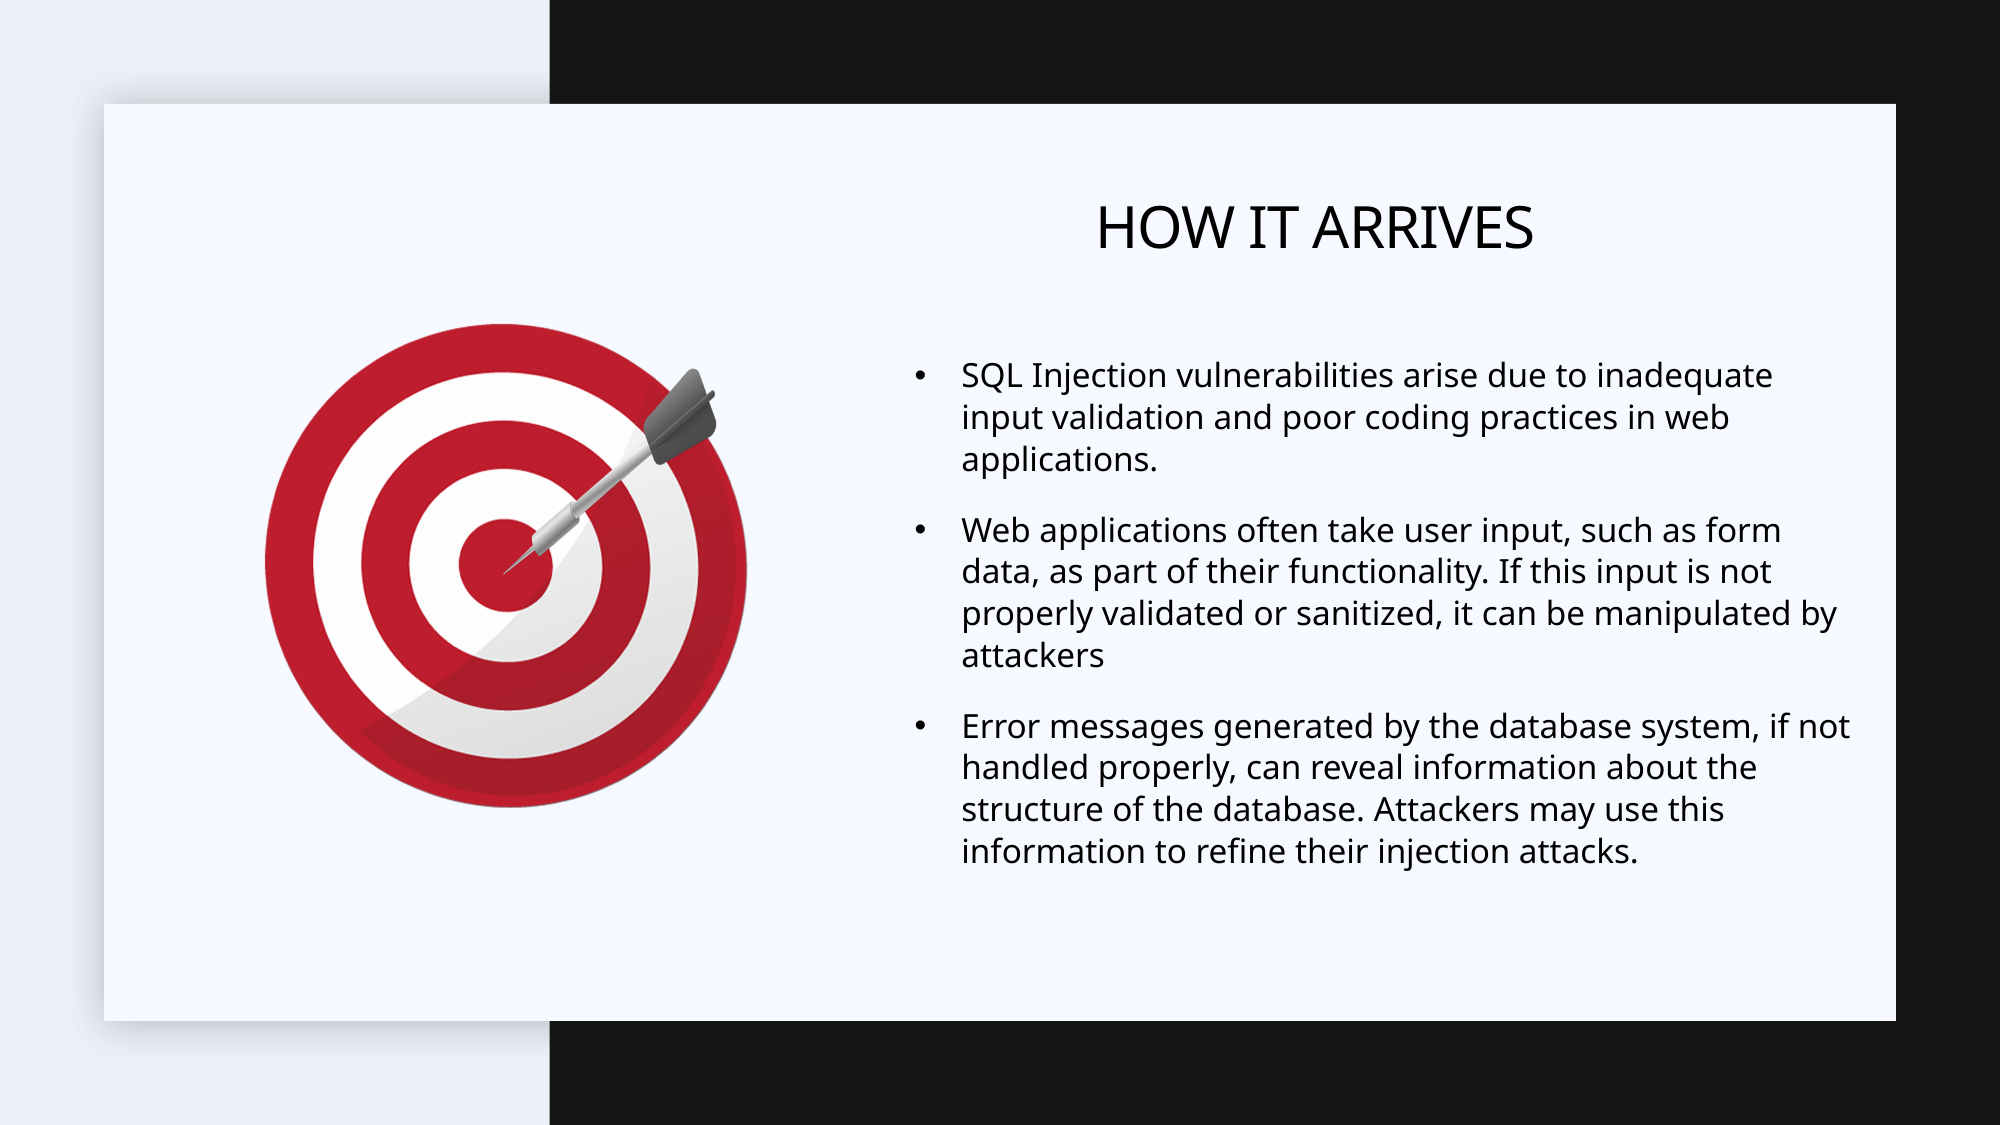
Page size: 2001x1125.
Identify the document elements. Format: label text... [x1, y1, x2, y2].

picture [248, 308, 758, 817]
list SQL Injection vulnerabilities arise due to inadequate input validation and poor coding practices in web applications. Web applications often take user input, such as form data, as part of their functionality. If this input is not properly validated or sanitized, it can be manipulated by attackers Error messages generated by the database system, if not handled properly, can reveal information about the structure of the database. Attackers may use this information to refine their injection attacks. [914, 152, 1863, 1070]
